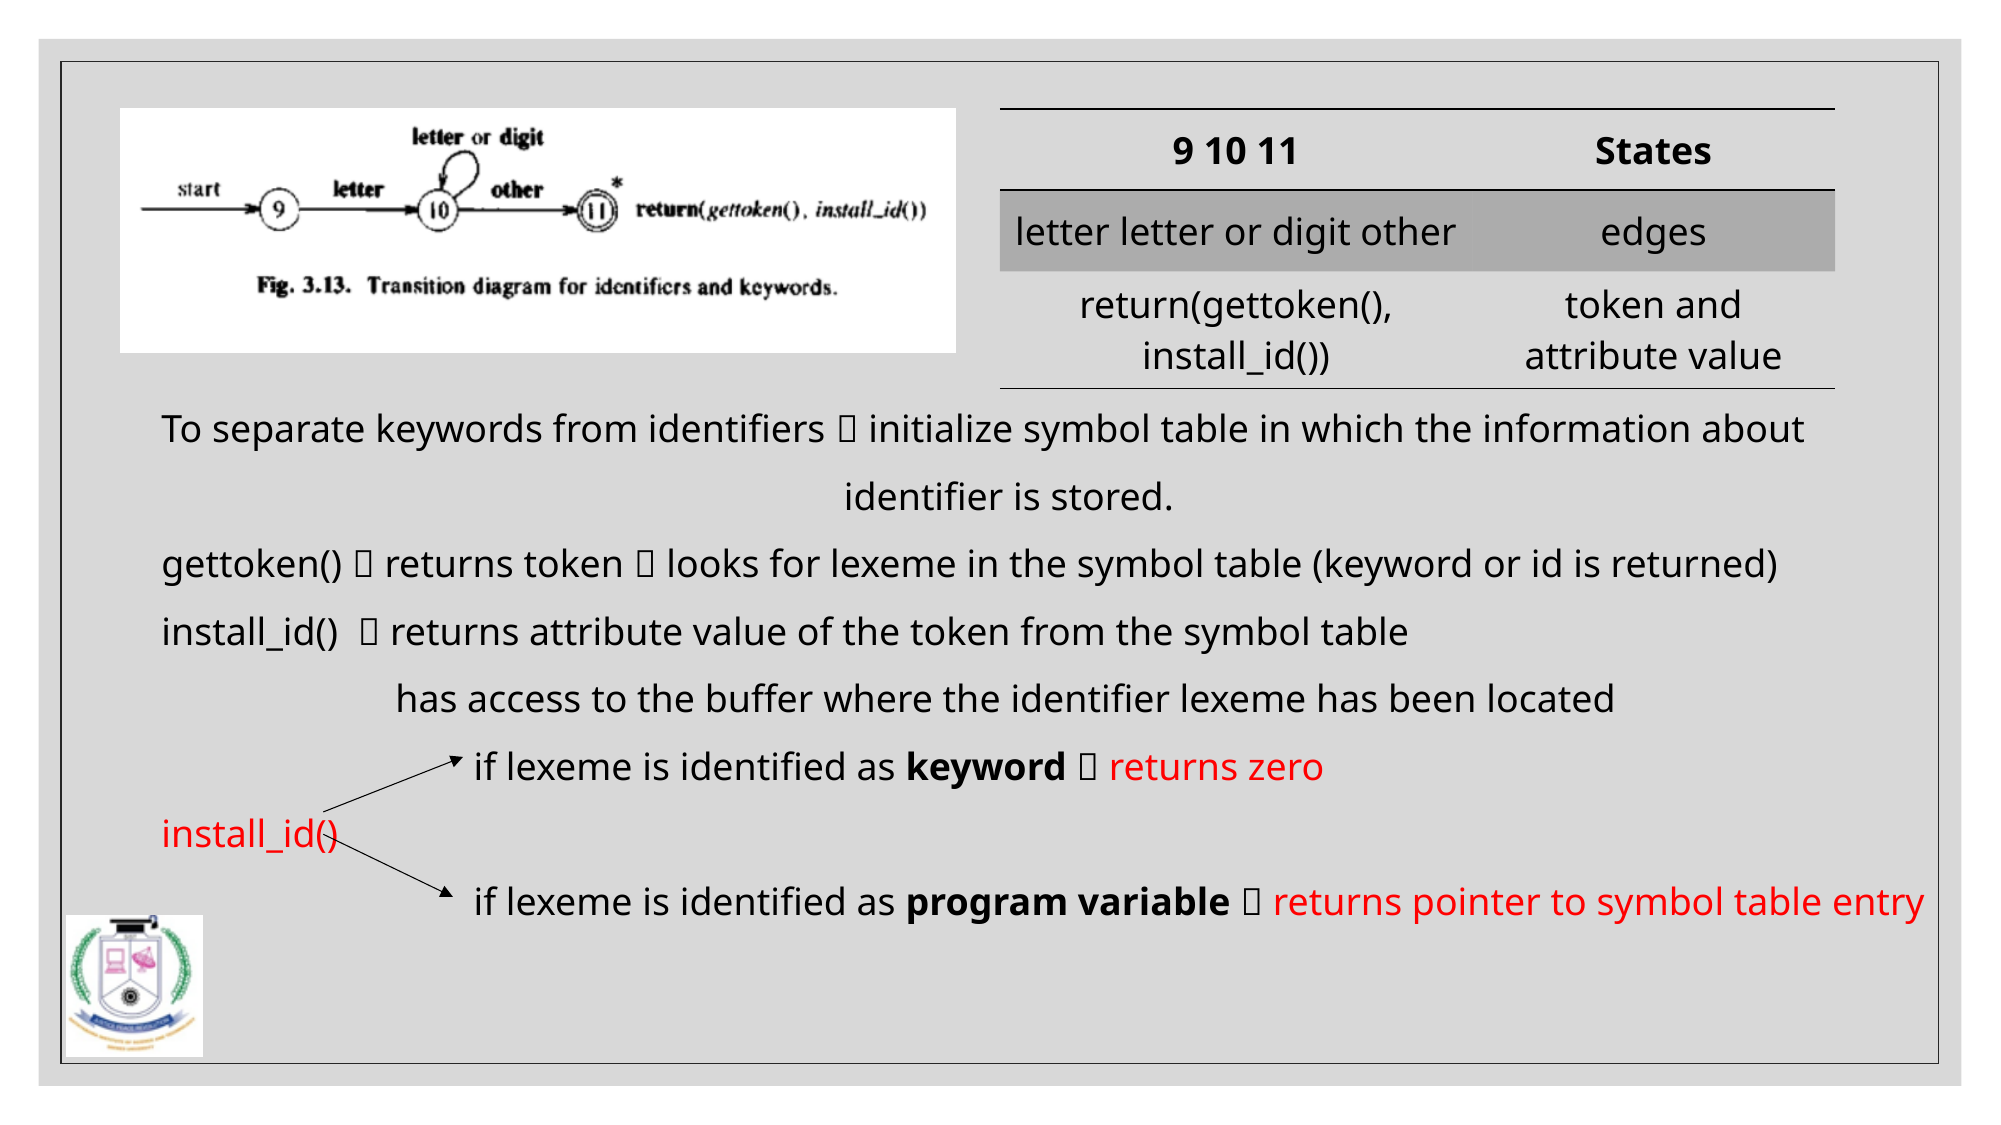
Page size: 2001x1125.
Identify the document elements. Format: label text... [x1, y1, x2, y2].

text_box To separate keywords from identifiers  initialize symbol table in which the information about identifier is stored. gettoken()  returns token  looks for lexeme in the symbol table (keyword or id is returned) install_id()  returns attribute value of the token from the symbol table has access to the buffer where the identifier lexeme has been located if lexeme is identified as keyword  returns zero install_id() if lexeme is identified as program variable  returns pointer to symbol table entry [146, 375, 1941, 998]
table_cell edges [1472, 191, 1835, 271]
picture [120, 108, 956, 353]
table_header States [1472, 110, 1835, 189]
table_cell letter letter or digit other [1000, 191, 1472, 271]
picture [66, 915, 203, 1057]
table_cell return(gettoken(), install_id()) [1000, 271, 1472, 375]
table_header 9 10 11 [1000, 110, 1472, 189]
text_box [323, 756, 464, 812]
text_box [323, 834, 453, 897]
table_cell token and attribute value [1472, 271, 1835, 375]
